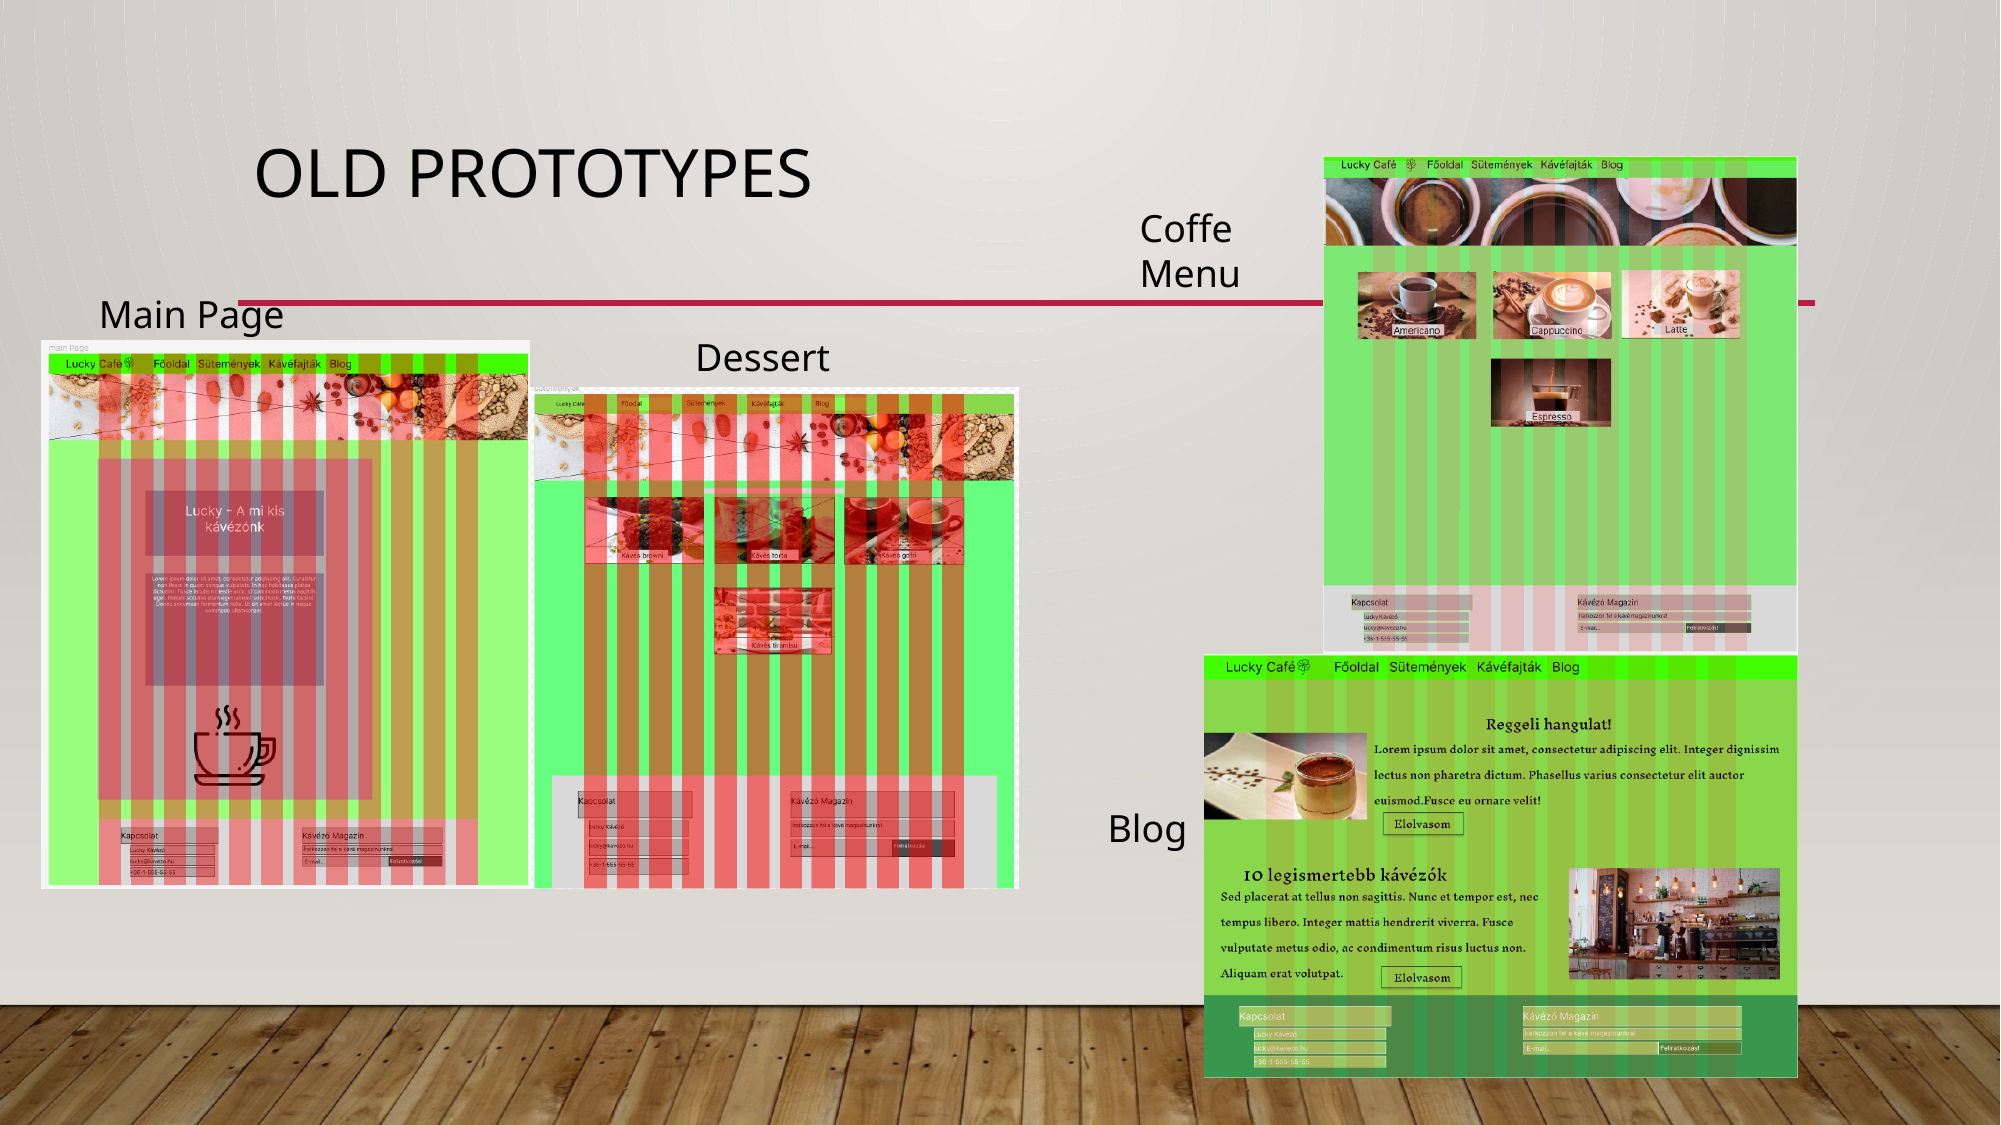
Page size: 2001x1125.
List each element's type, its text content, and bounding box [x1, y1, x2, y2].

text_box Dessert Menu [680, 326, 934, 387]
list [1322, 156, 1799, 654]
text_box Blog [1092, 797, 1204, 858]
picture [41, 339, 1020, 889]
title Old prototypes [238, 131, 1814, 305]
picture [0, 654, 2000, 1125]
text_box Coffe Menu [1124, 198, 1322, 303]
text_box Main Page [84, 283, 358, 339]
